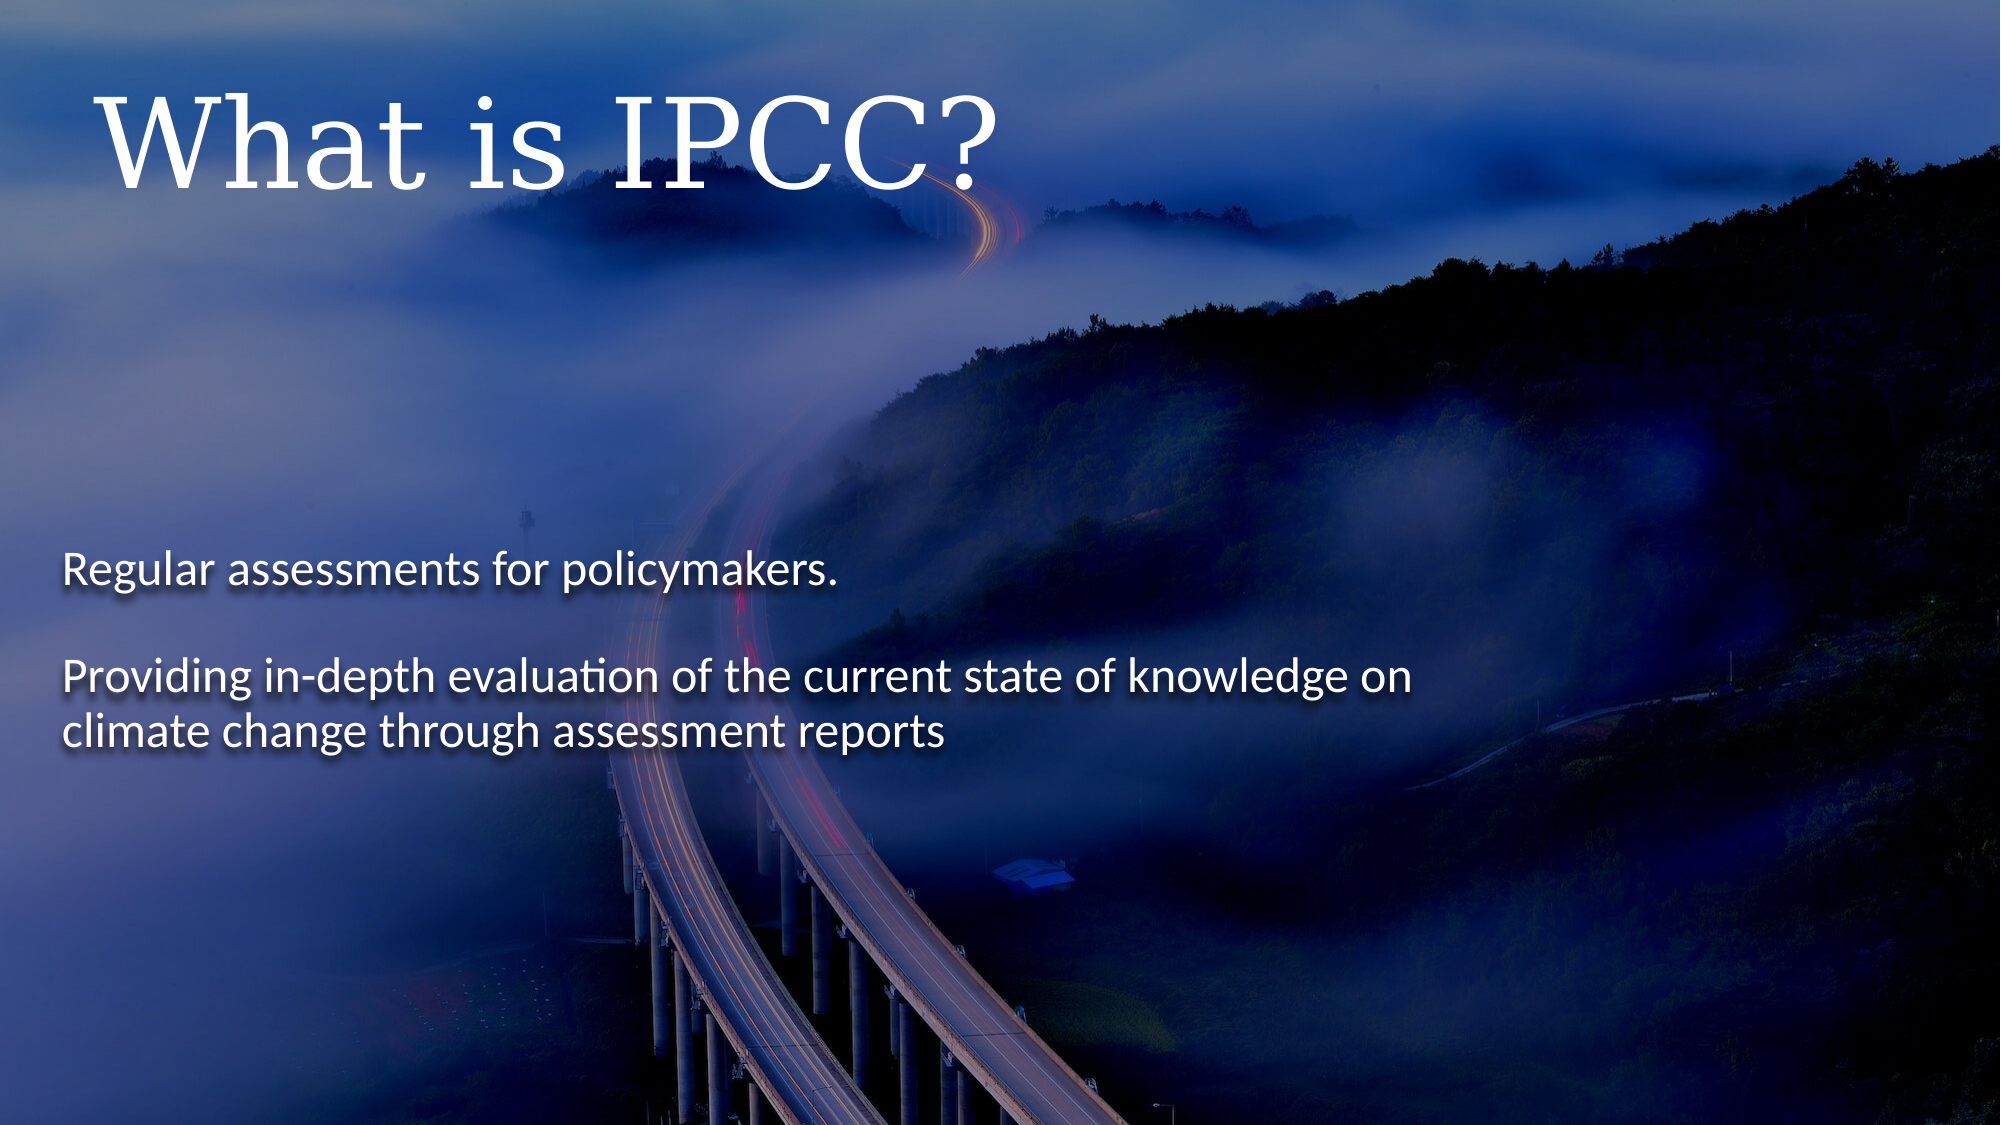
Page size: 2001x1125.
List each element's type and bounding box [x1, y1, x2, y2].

picture [0, 0, 2000, 1125]
text_box [23, 332, 1977, 1125]
